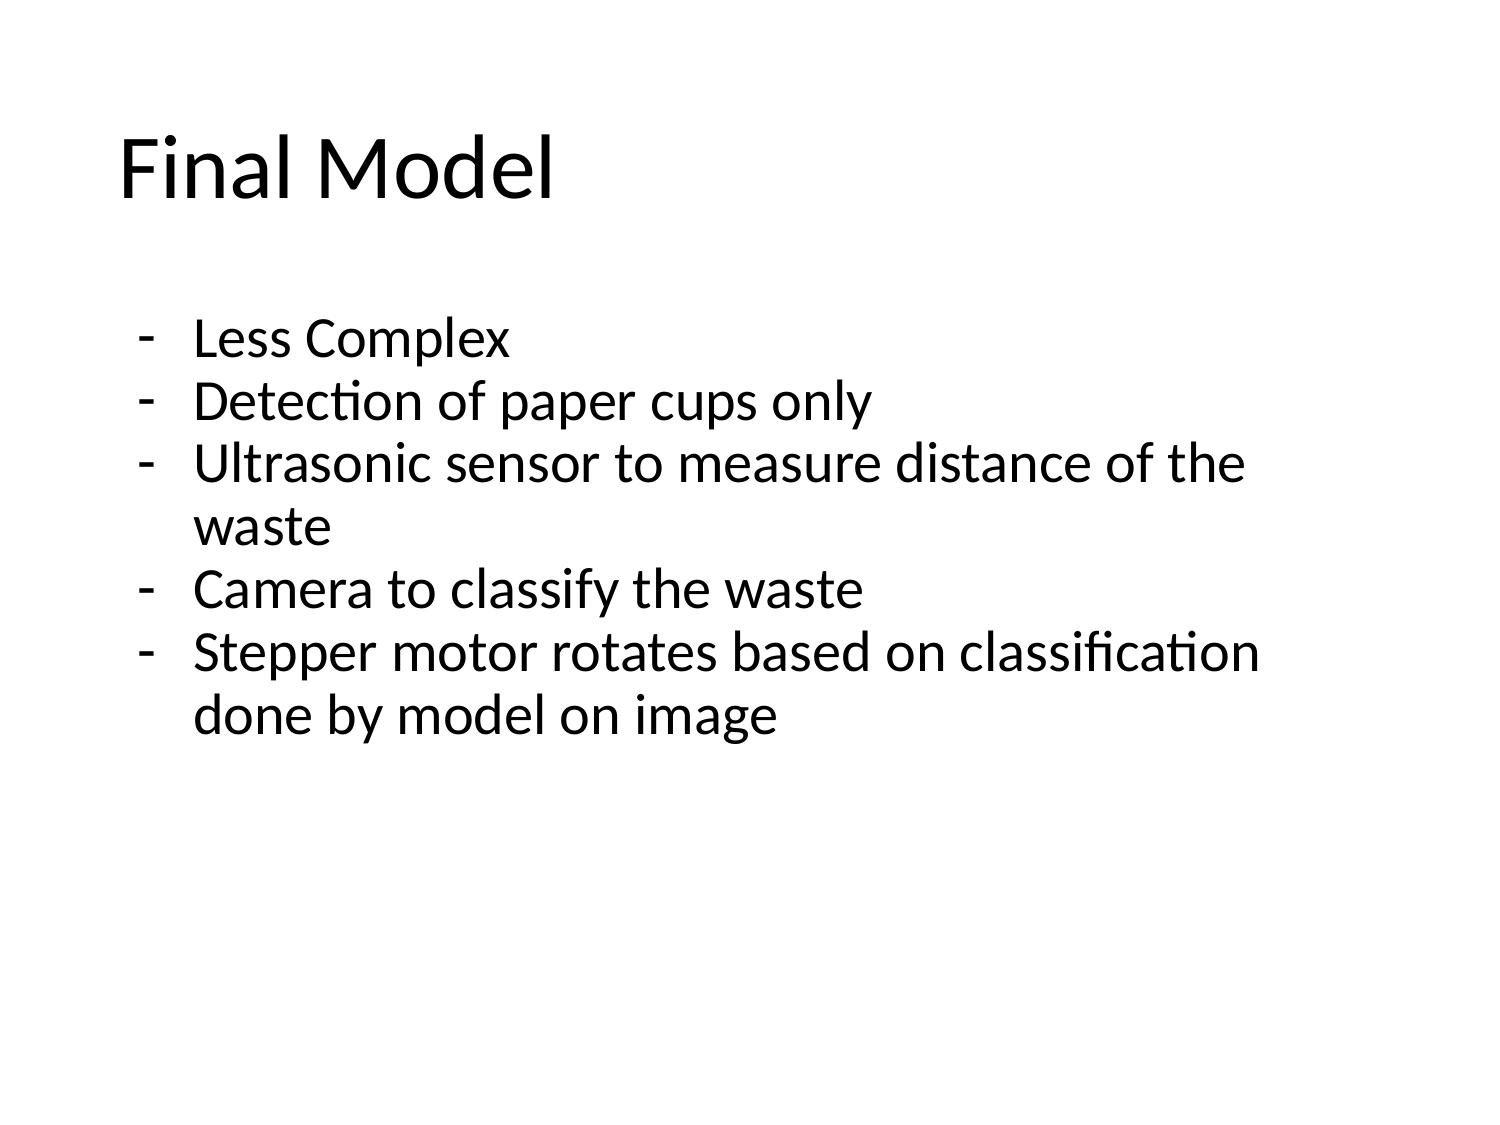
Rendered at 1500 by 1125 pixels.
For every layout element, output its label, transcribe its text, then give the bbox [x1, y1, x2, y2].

title Final Model [103, 59, 1397, 278]
list Less Complex Detection of paper cups only Ultrasonic sensor to measure distance of the waste Camera to classify the waste Stepper motor rotates based on classification done by model on image [103, 299, 1397, 1014]
